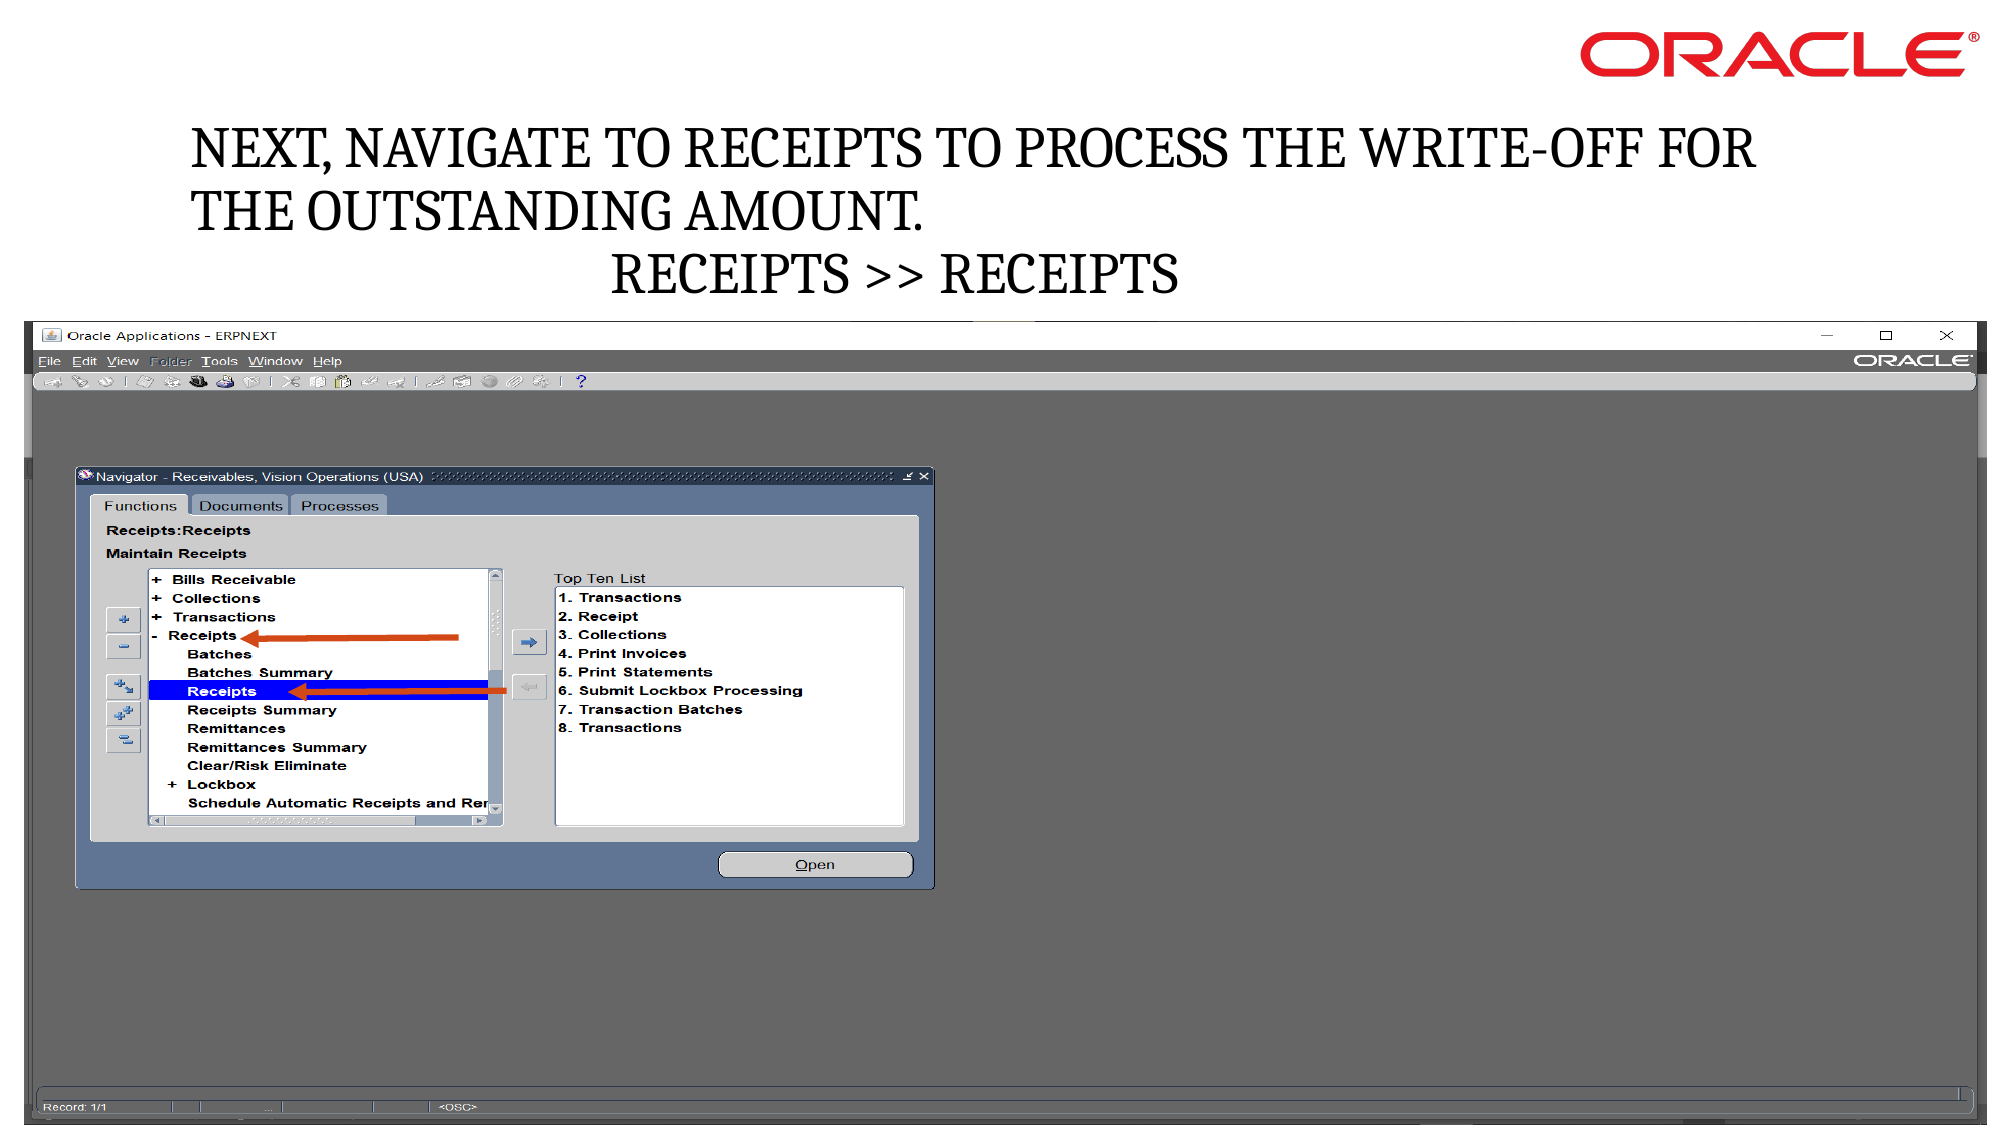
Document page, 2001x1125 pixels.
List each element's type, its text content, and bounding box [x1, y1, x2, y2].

title Next, navigate to Receipts to process the write-off for the outstanding amount. Receipts >> Receipts [175, 79, 1826, 320]
picture [1558, 3, 2001, 105]
picture [24, 321, 1988, 1123]
